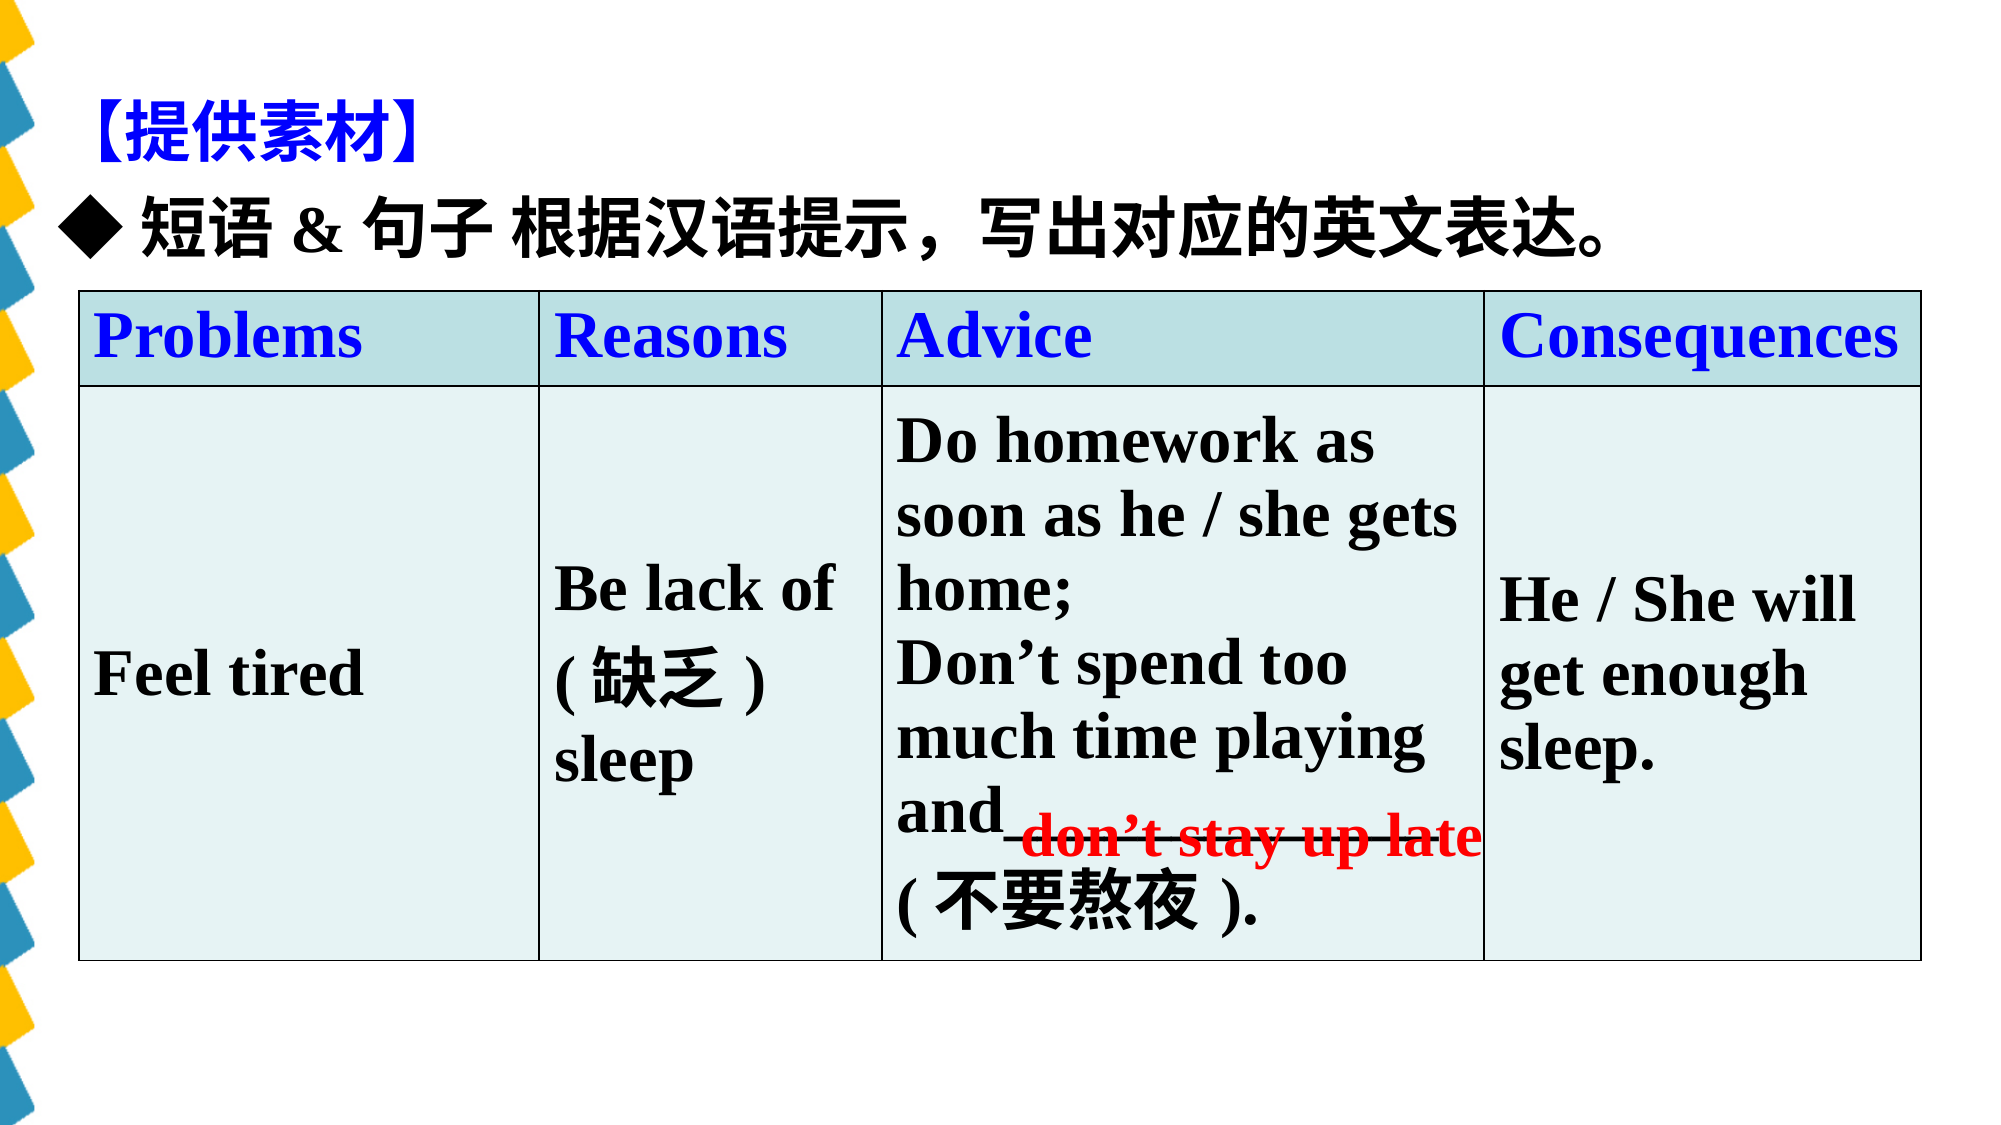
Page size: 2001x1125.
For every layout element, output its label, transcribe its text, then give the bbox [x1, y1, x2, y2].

table_cell Feel tired [80, 387, 538, 960]
table_cell He / She will get enough sleep. [1485, 387, 1920, 960]
table_header Consequences [1485, 292, 1920, 385]
picture [0, 0, 2001, 1125]
text_box don’t stay up late [1005, 786, 1515, 877]
text_box 【提供素材】 ◆短语&句子 根据汉语提示，写出对应的英文表达。 [43, 66, 1733, 273]
table_header Reasons [540, 292, 881, 385]
table_header Problems [80, 292, 538, 385]
table_cell Be lack of (缺乏) sleep [540, 387, 881, 960]
table_header Advice [883, 292, 1483, 385]
table_cell Do homework as soon as he / she gets home; Don’t spend too much time playing and_____________ (不要熬夜). [883, 387, 1483, 960]
